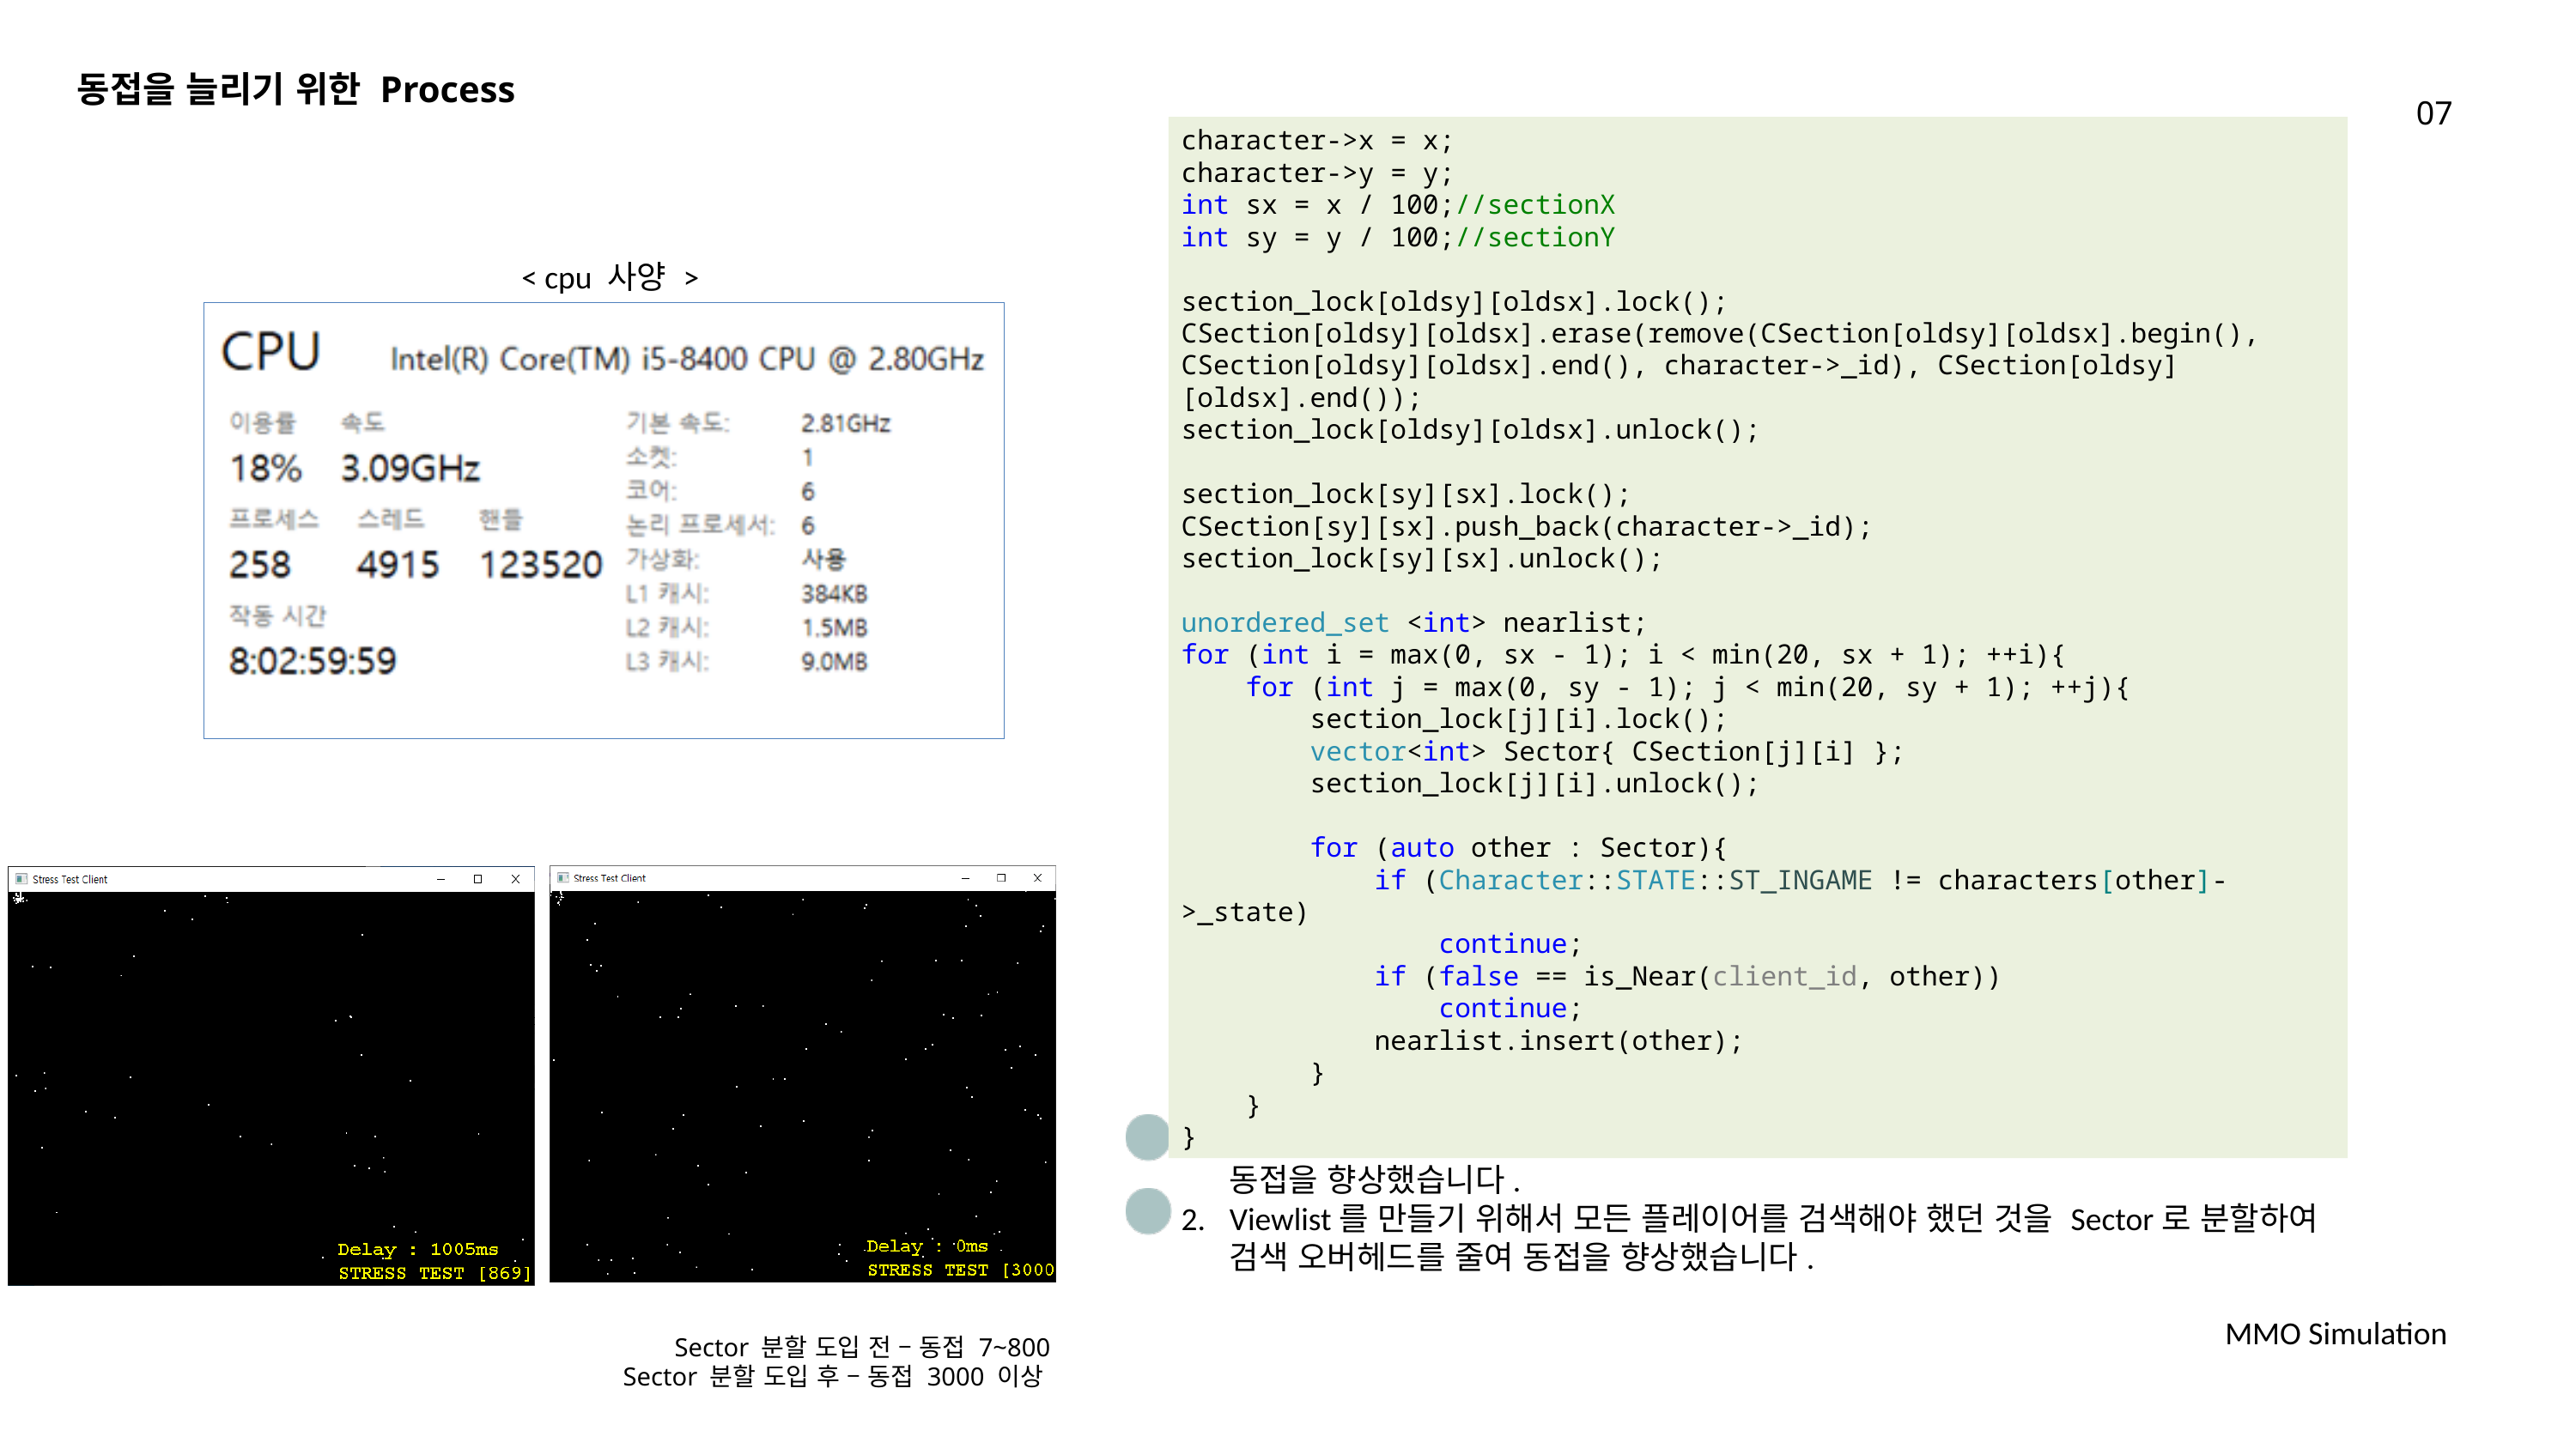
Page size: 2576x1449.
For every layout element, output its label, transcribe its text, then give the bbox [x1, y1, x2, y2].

text_box < cpu 사양 > [508, 250, 831, 300]
picture [8, 865, 535, 1286]
text_box 플레이어의 상태를 모든 플레이어에게 보낼 필요가 없기 때문에 viewlist를 만들어 동접을 향상했습니다. Viewlist를 만들기 위해서 모든 플레이어를 검색해야 했던 것을 Sector로 분할하여 검색 오버헤드를 줄여 동접을 향상했습니다. [1168, 1159, 2348, 1282]
text_box character->x = x; character->y = y; int sx = x / 100;//sectionX int sy = y / 100;//sectionY section_lock[oldsy][oldsx].lock(); CSection[oldsy][oldsx].erase(remove(CSection[oldsy][oldsx].begin(), CSection[oldsy][oldsx].end(), character->_id), CSection[oldsy][oldsx].end()); section_lock[oldsy][oldsx].unlock(); section_lock[sy][sx].lock(); CSection[sy][sx].push_back(character->_id); section_lock[sy][sx].unlock(); unordered_set <int> nearlist; for (int i = max(0, sx - 1); i < min(20, sx + 1); ++i){ for (int j = max(0, sy - 1); j < min(20, sy + 1); ++j){ section_lock[j][i].lock(); vector<int> Sector{ CSection[j][i] }; section_lock[j][i].unlock(); for (auto other : Sector){ if (Character::STATE::ST_INGAME != characters[other]->_state) continue; if (false == is_Near(client_id, other)) continue; nearlist.insert(other); } } } [1168, 117, 2348, 1159]
text_box Sector 분할 도입 전 – 동접 7~800 Sector 분할 도입 후 – 동접 3000 이상 [0, 1325, 1064, 1398]
picture [204, 302, 1005, 739]
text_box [1125, 1114, 1173, 1235]
picture [550, 865, 1056, 1282]
text_box 07 [2376, 86, 2466, 138]
text_box 동접을 늘리기 위한 Process [64, 60, 934, 117]
text_box MMO Simulation [1590, 1306, 2461, 1358]
